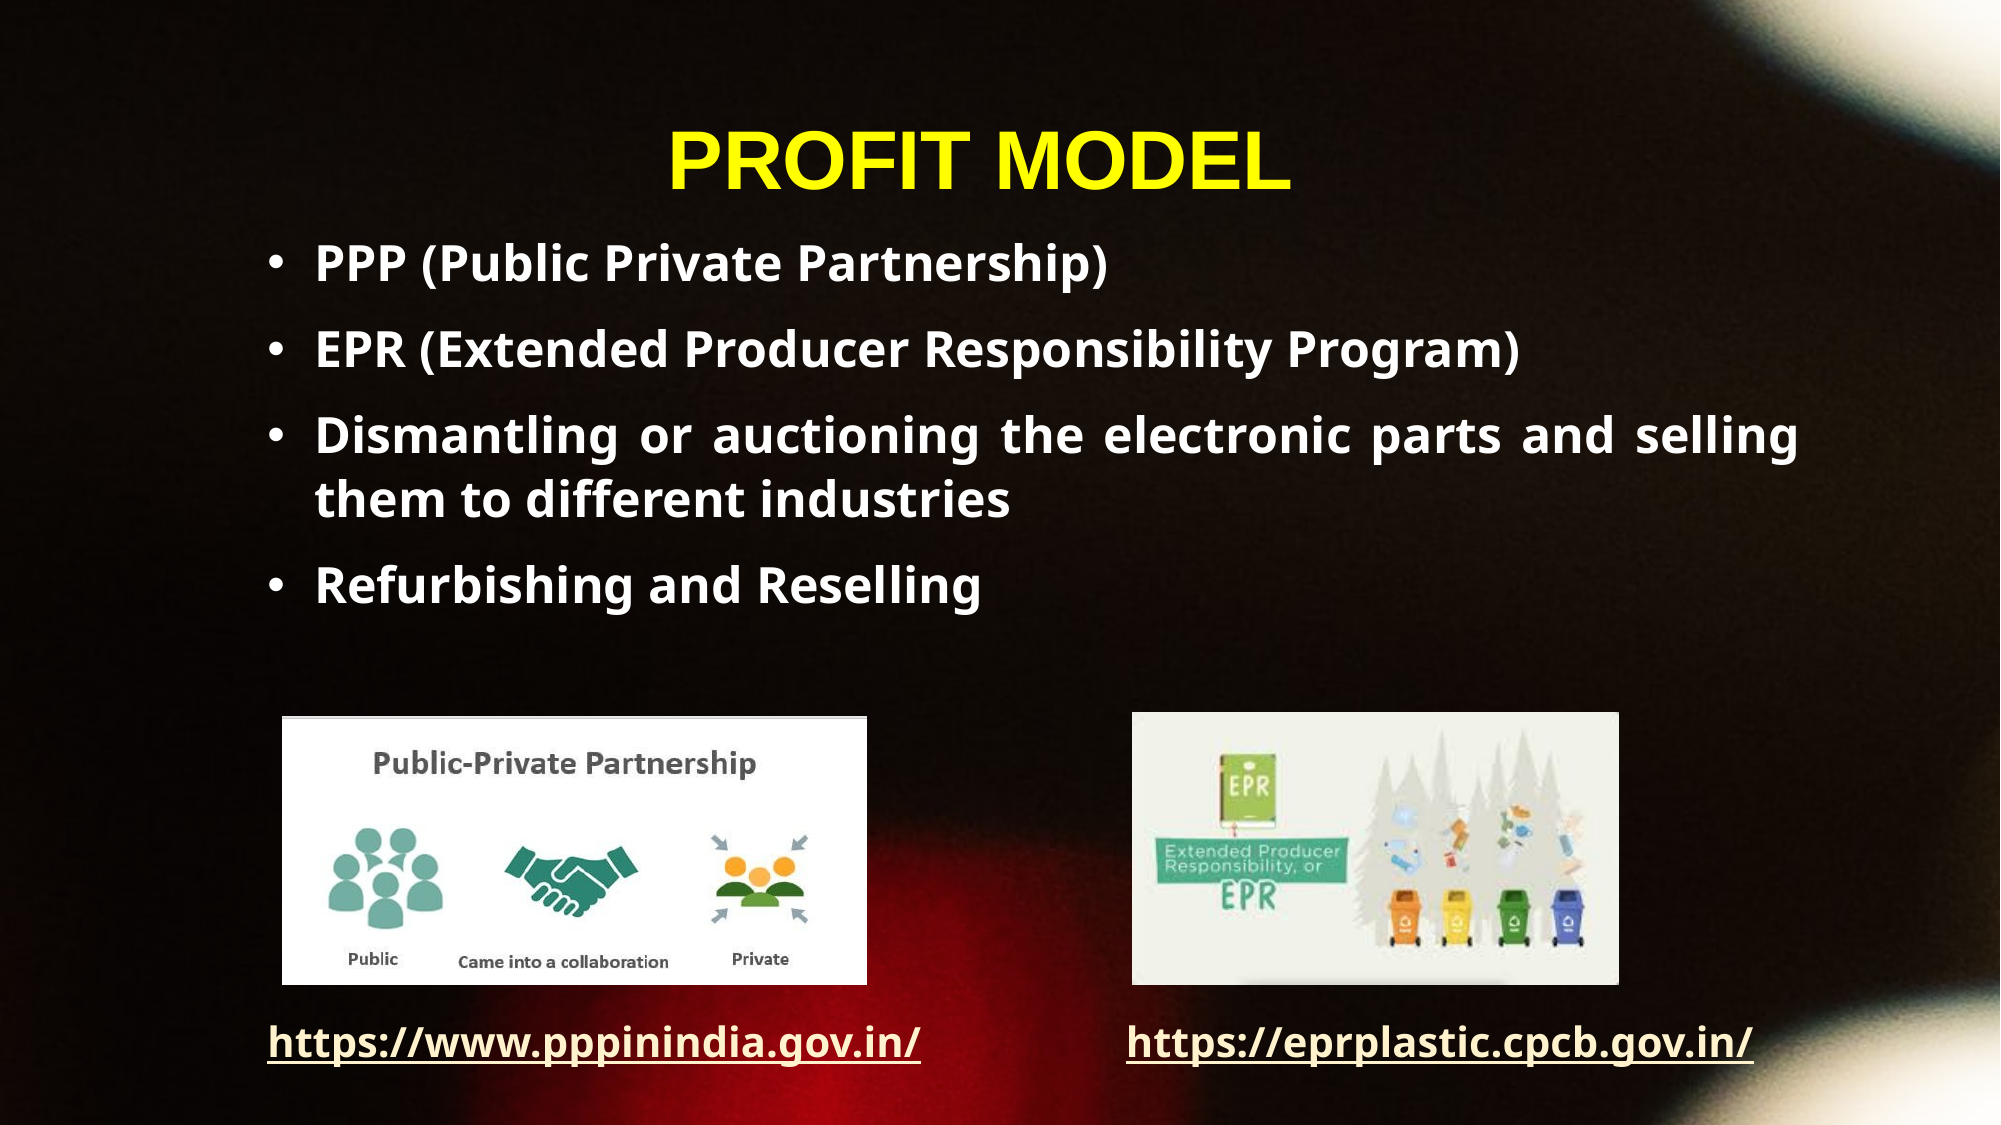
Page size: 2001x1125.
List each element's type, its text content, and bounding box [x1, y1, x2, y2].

text_box PROFIT MODEL PPP (Public Private Partnership) EPR (Extended Producer Responsibility Program) Dismantling or auctioning the electronic parts and selling them to different industries Refurbishing and Reselling https://www.pppinindia.gov.in/ https://eprplastic.cpcb.gov.in/ [110, 98, 1925, 1081]
picture [0, 0, 2000, 1125]
